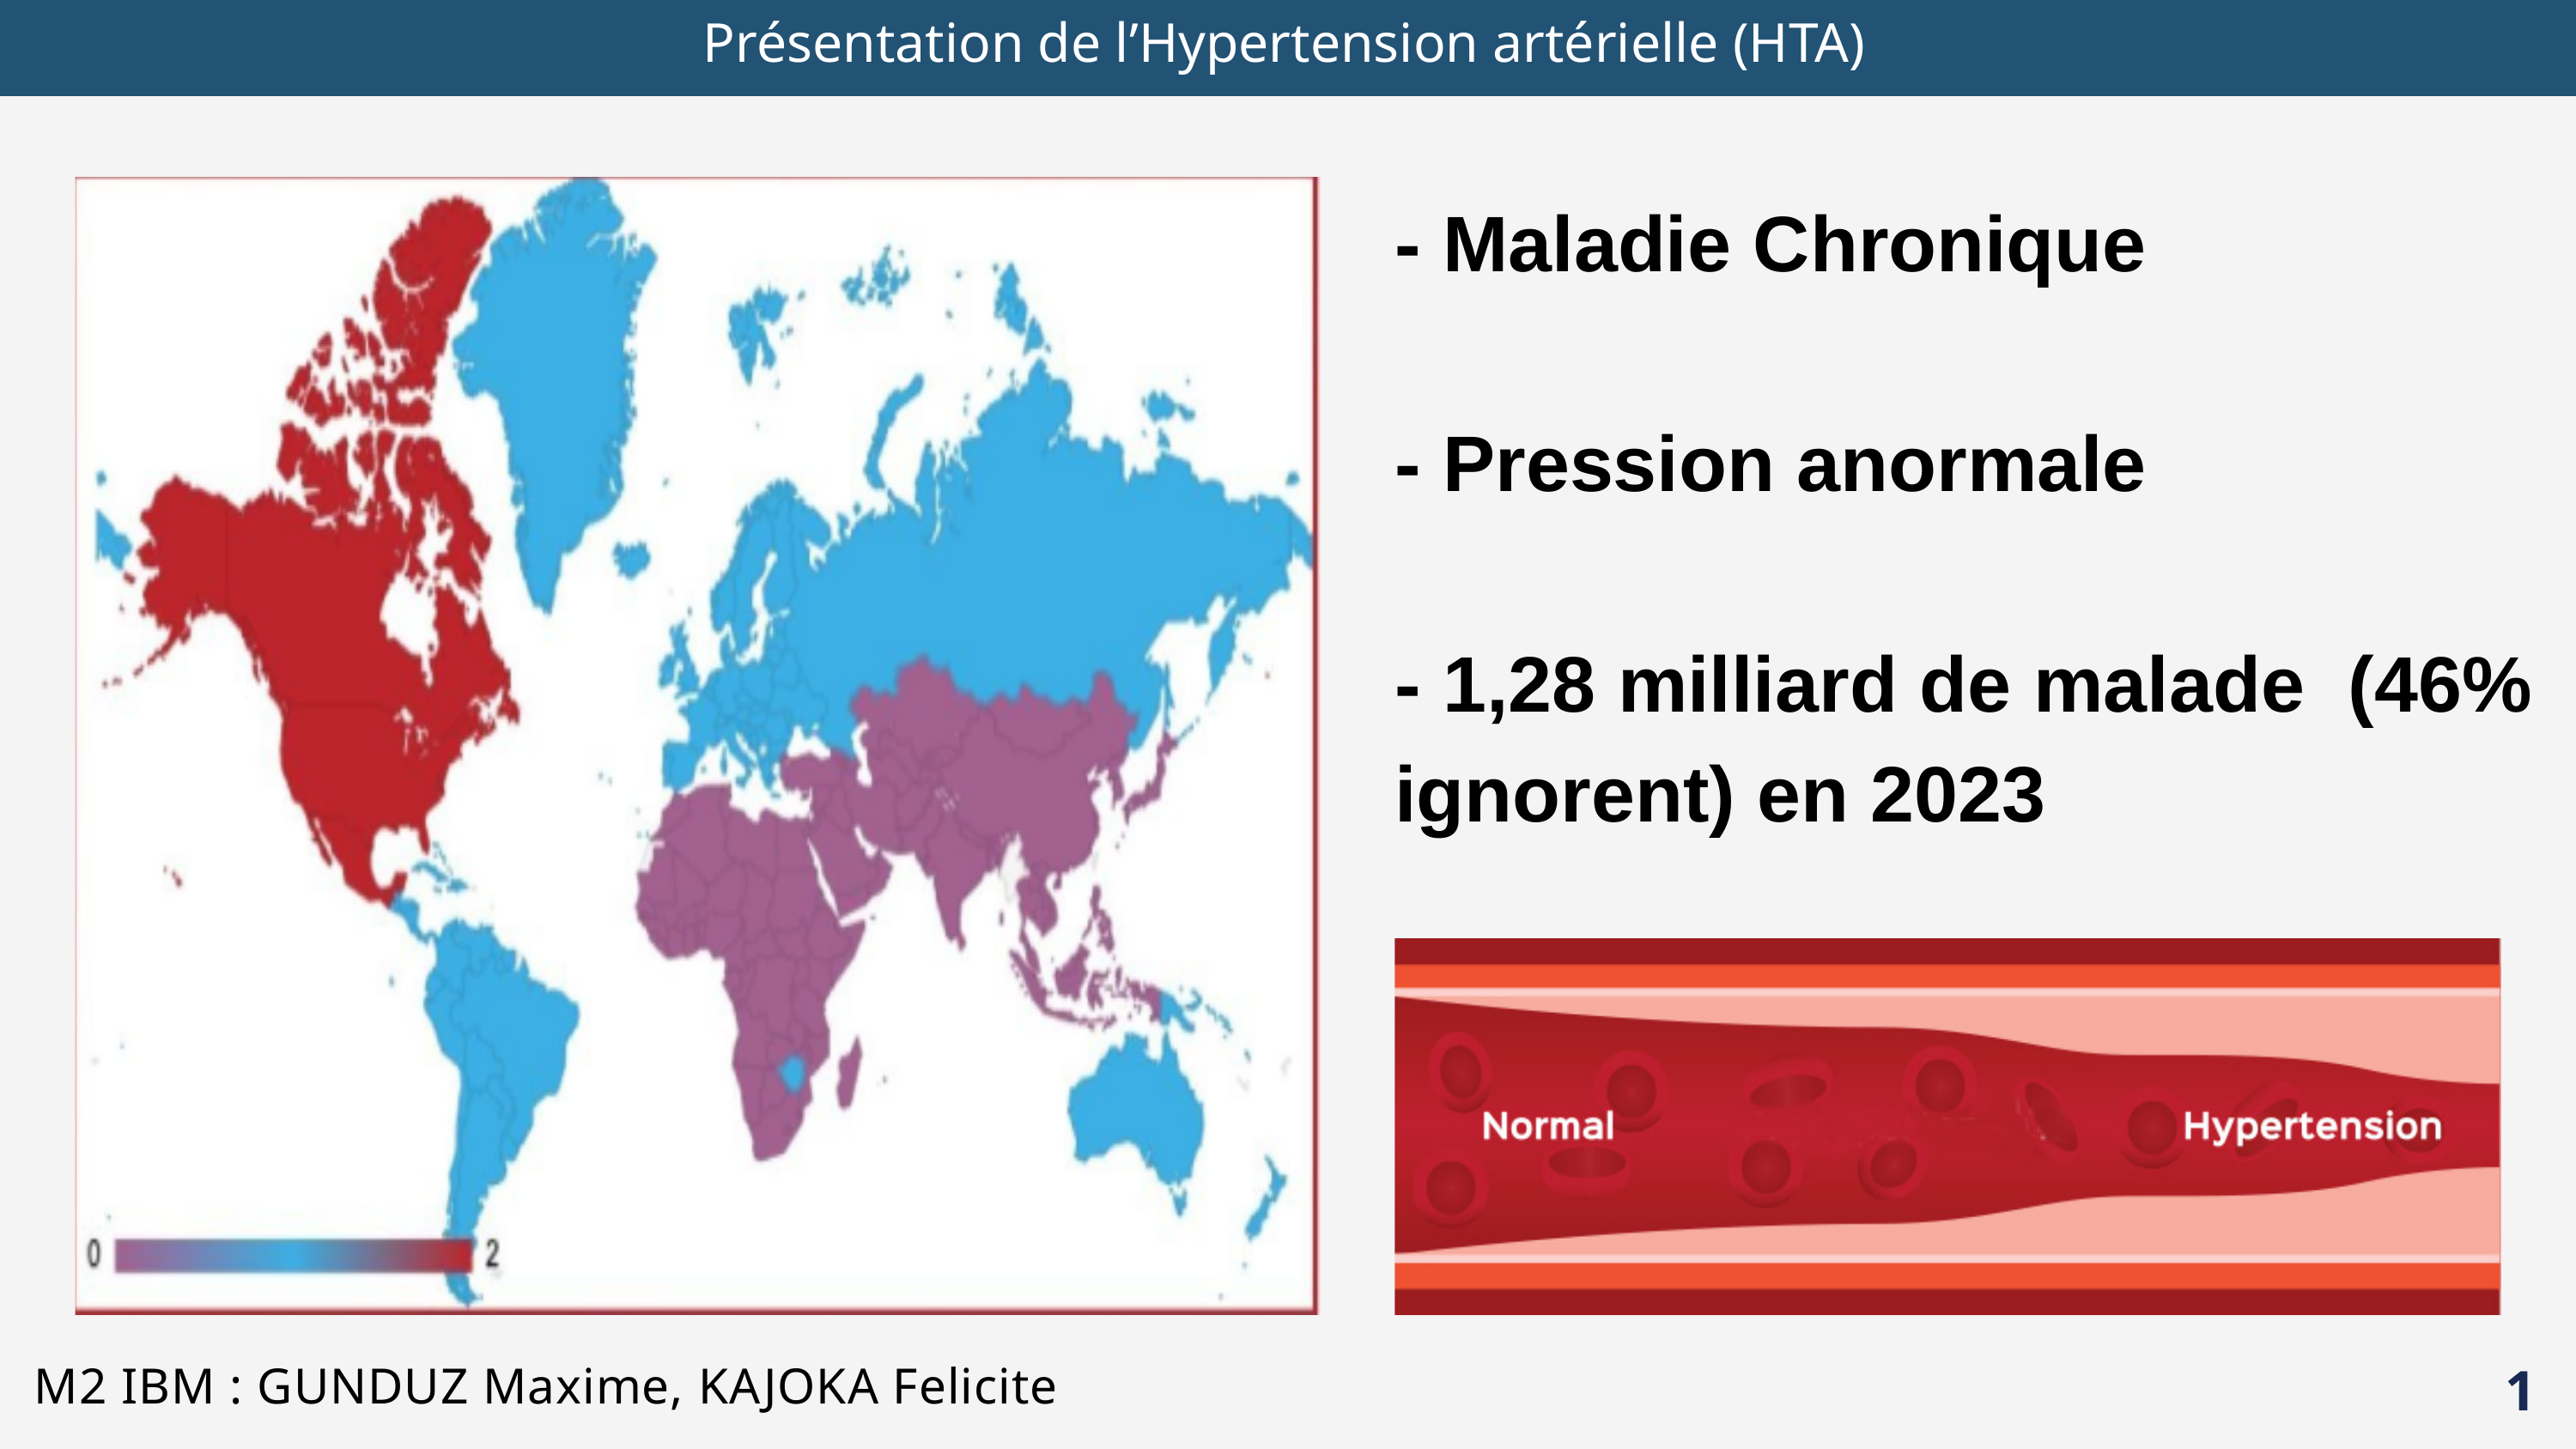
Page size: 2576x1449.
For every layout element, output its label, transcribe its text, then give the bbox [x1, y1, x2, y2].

text_box - Maladie Chronique - Pression anormale - 1,28 milliard de malade (46% ignorent) en 2023 [1394, 177, 2533, 1058]
text_box 1 [2505, 1345, 2554, 1422]
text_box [0, 0, 2576, 97]
text_box [1394, 1058, 2501, 1315]
text_box M2 IBM : GUNDUZ Maxime, KAJOKA Felicite [33, 1345, 1688, 1414]
text_box [75, 177, 1321, 1315]
